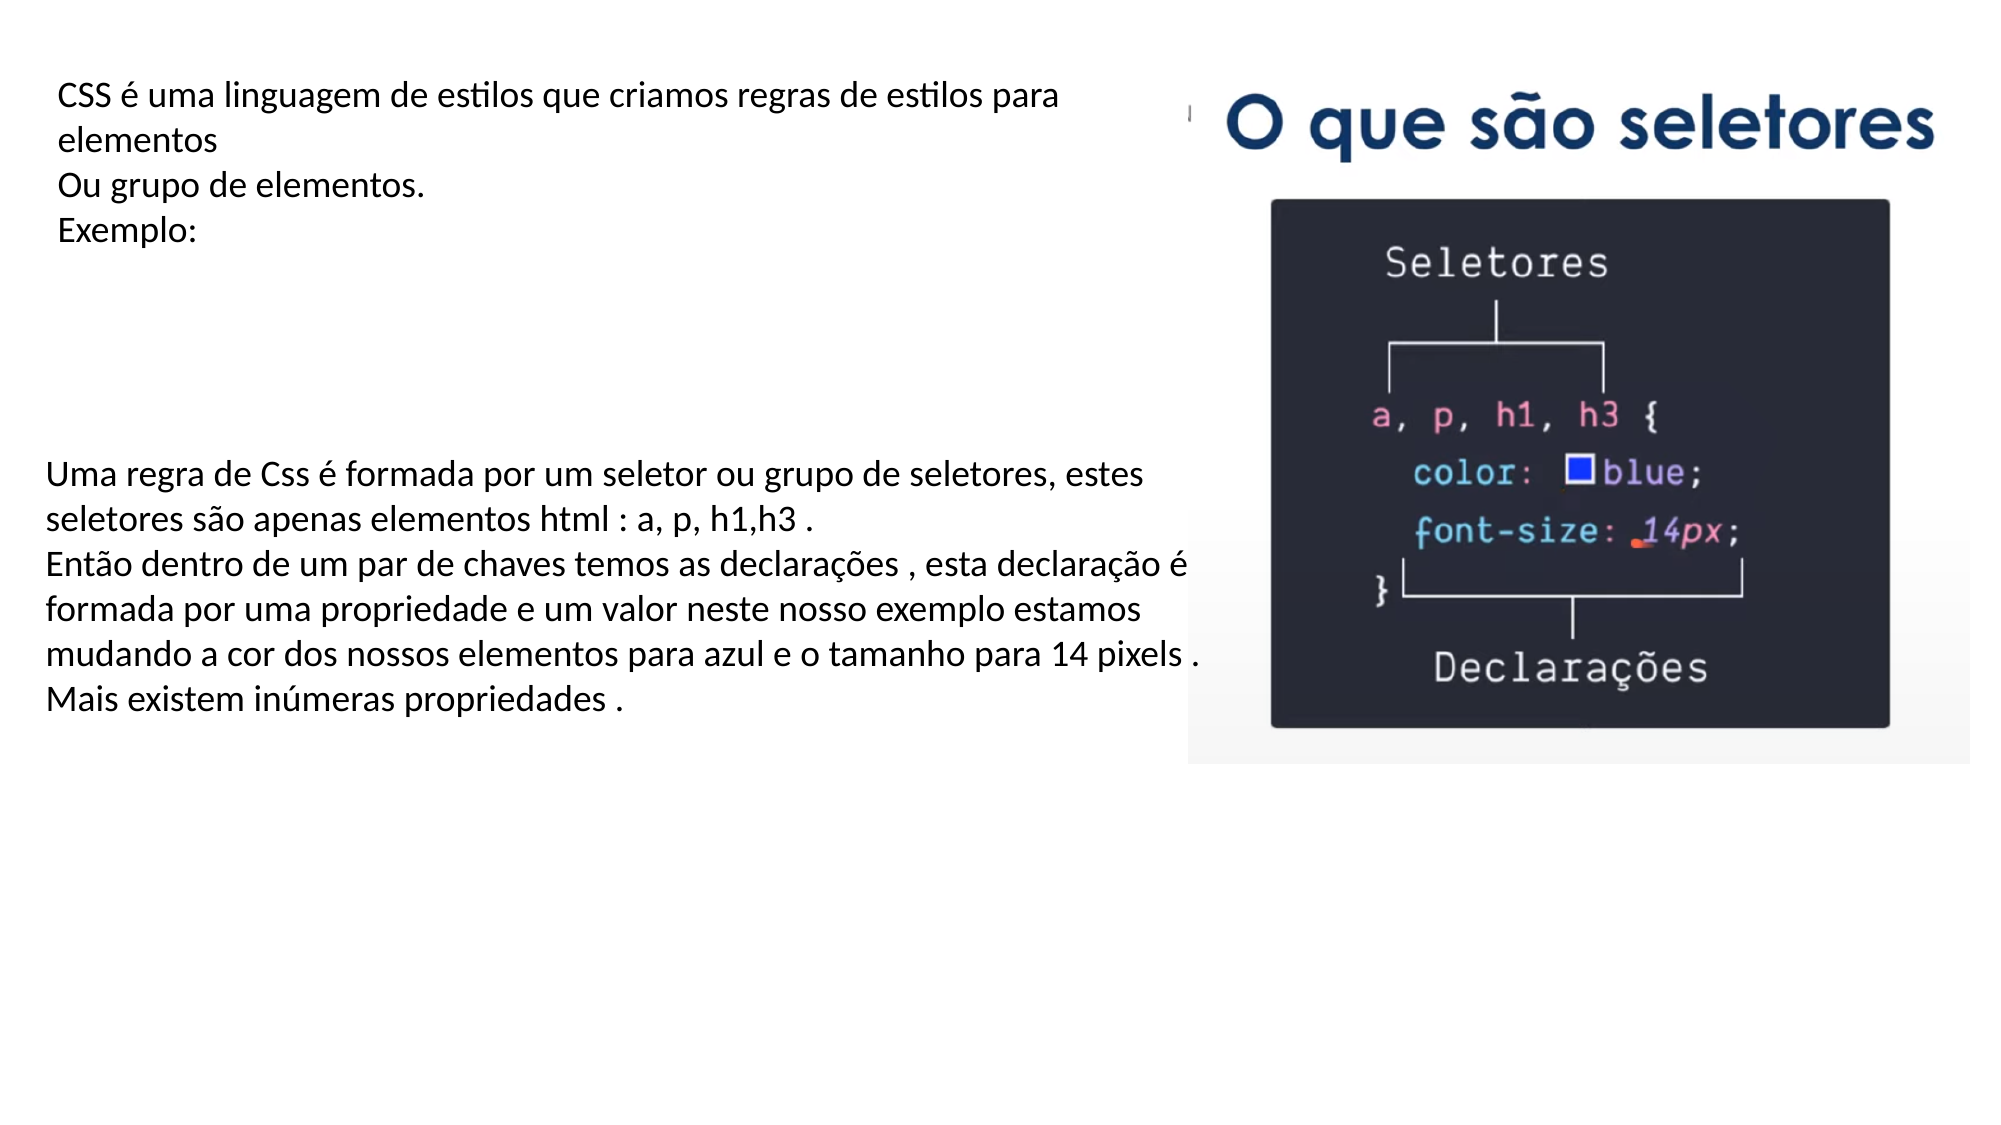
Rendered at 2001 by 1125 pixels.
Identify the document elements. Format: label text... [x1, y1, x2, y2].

picture [1188, 62, 1970, 764]
text_box Uma regra de Css é formada por um seletor ou grupo de seletores, estes seletores são apenas elementos html : a, p, h1,h3 . Então dentro de um par de chaves temos as declarações , esta declaração é formada por uma propriedade e um valor neste nosso exemplo estamos mudando a cor dos nossos elementos para azul e o tamanho para 14 pixels . Mais existem inúmeras propriedades . [30, 441, 1233, 771]
text_box CSS é uma linguagem de estilos que criamos regras de estilos para elementos Ou grupo de elementos. Exemplo: [42, 62, 1188, 303]
